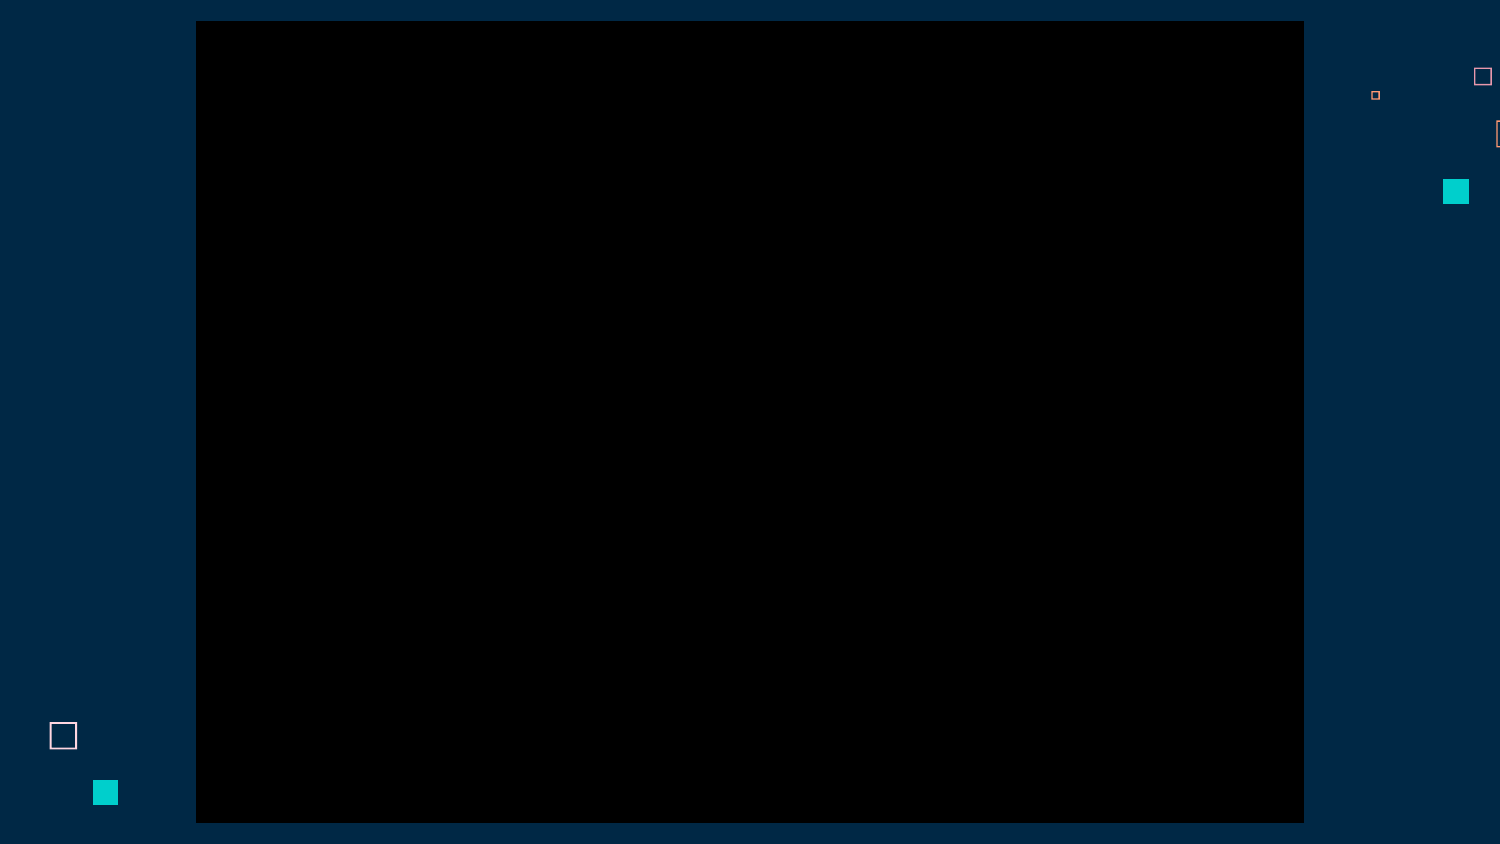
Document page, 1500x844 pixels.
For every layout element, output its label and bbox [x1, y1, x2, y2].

text_box [195, 20, 1305, 824]
